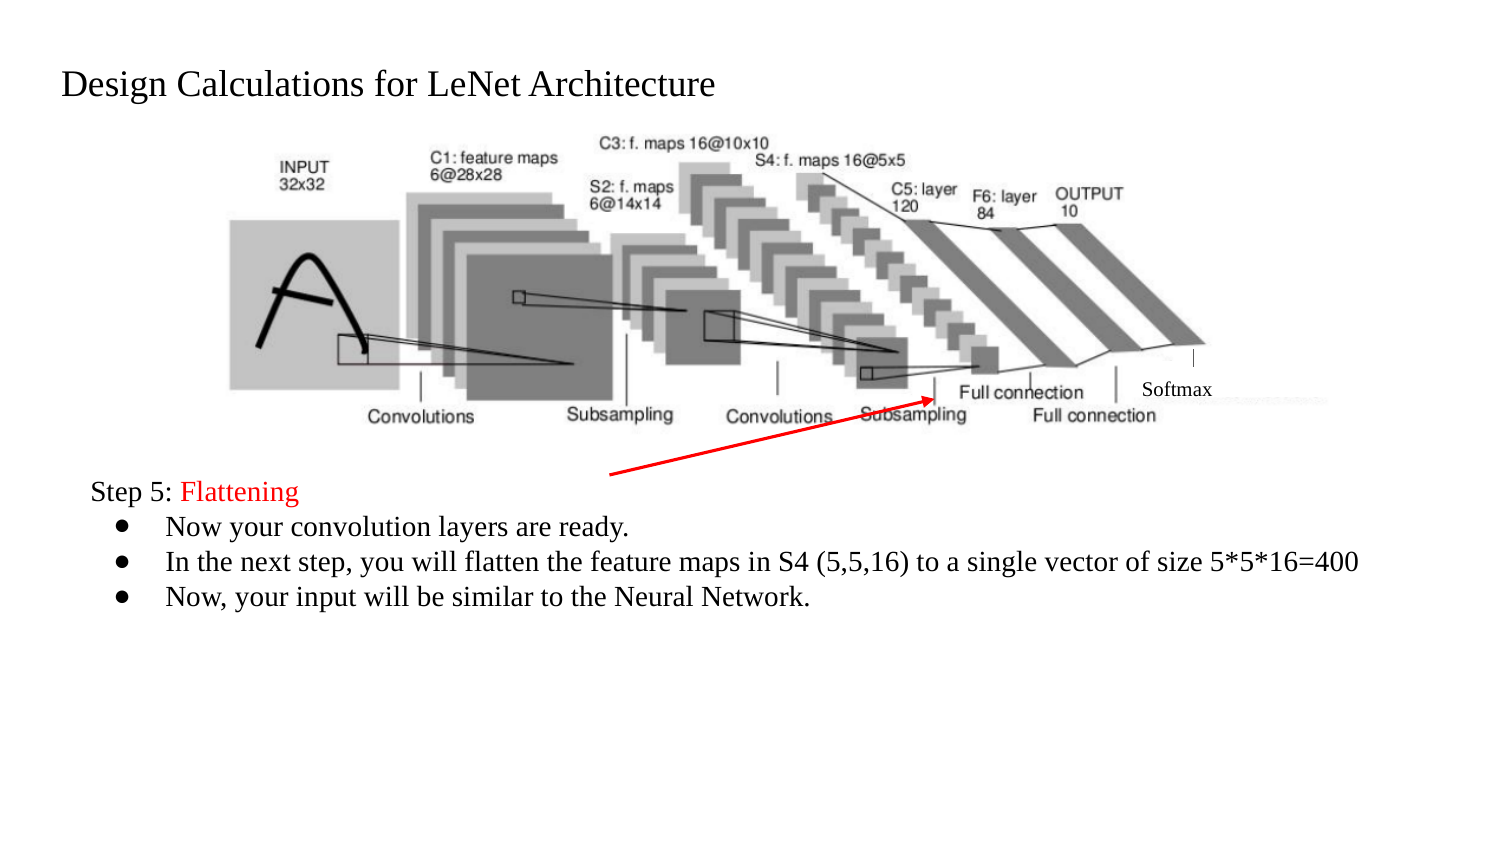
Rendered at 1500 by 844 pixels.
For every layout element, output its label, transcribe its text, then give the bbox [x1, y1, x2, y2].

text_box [609, 398, 935, 476]
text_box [200, 107, 1367, 467]
title Design Calculations for LeNet Architecture [46, 43, 821, 109]
text_box Step 5: Flattening Now your convolution layers are ready. In the next step, you will flatten the feature maps in S4 (5,5,16) to a single vector of size 5*5*16=400 Now, your input will be similar to the Neural Network. [75, 457, 1392, 805]
